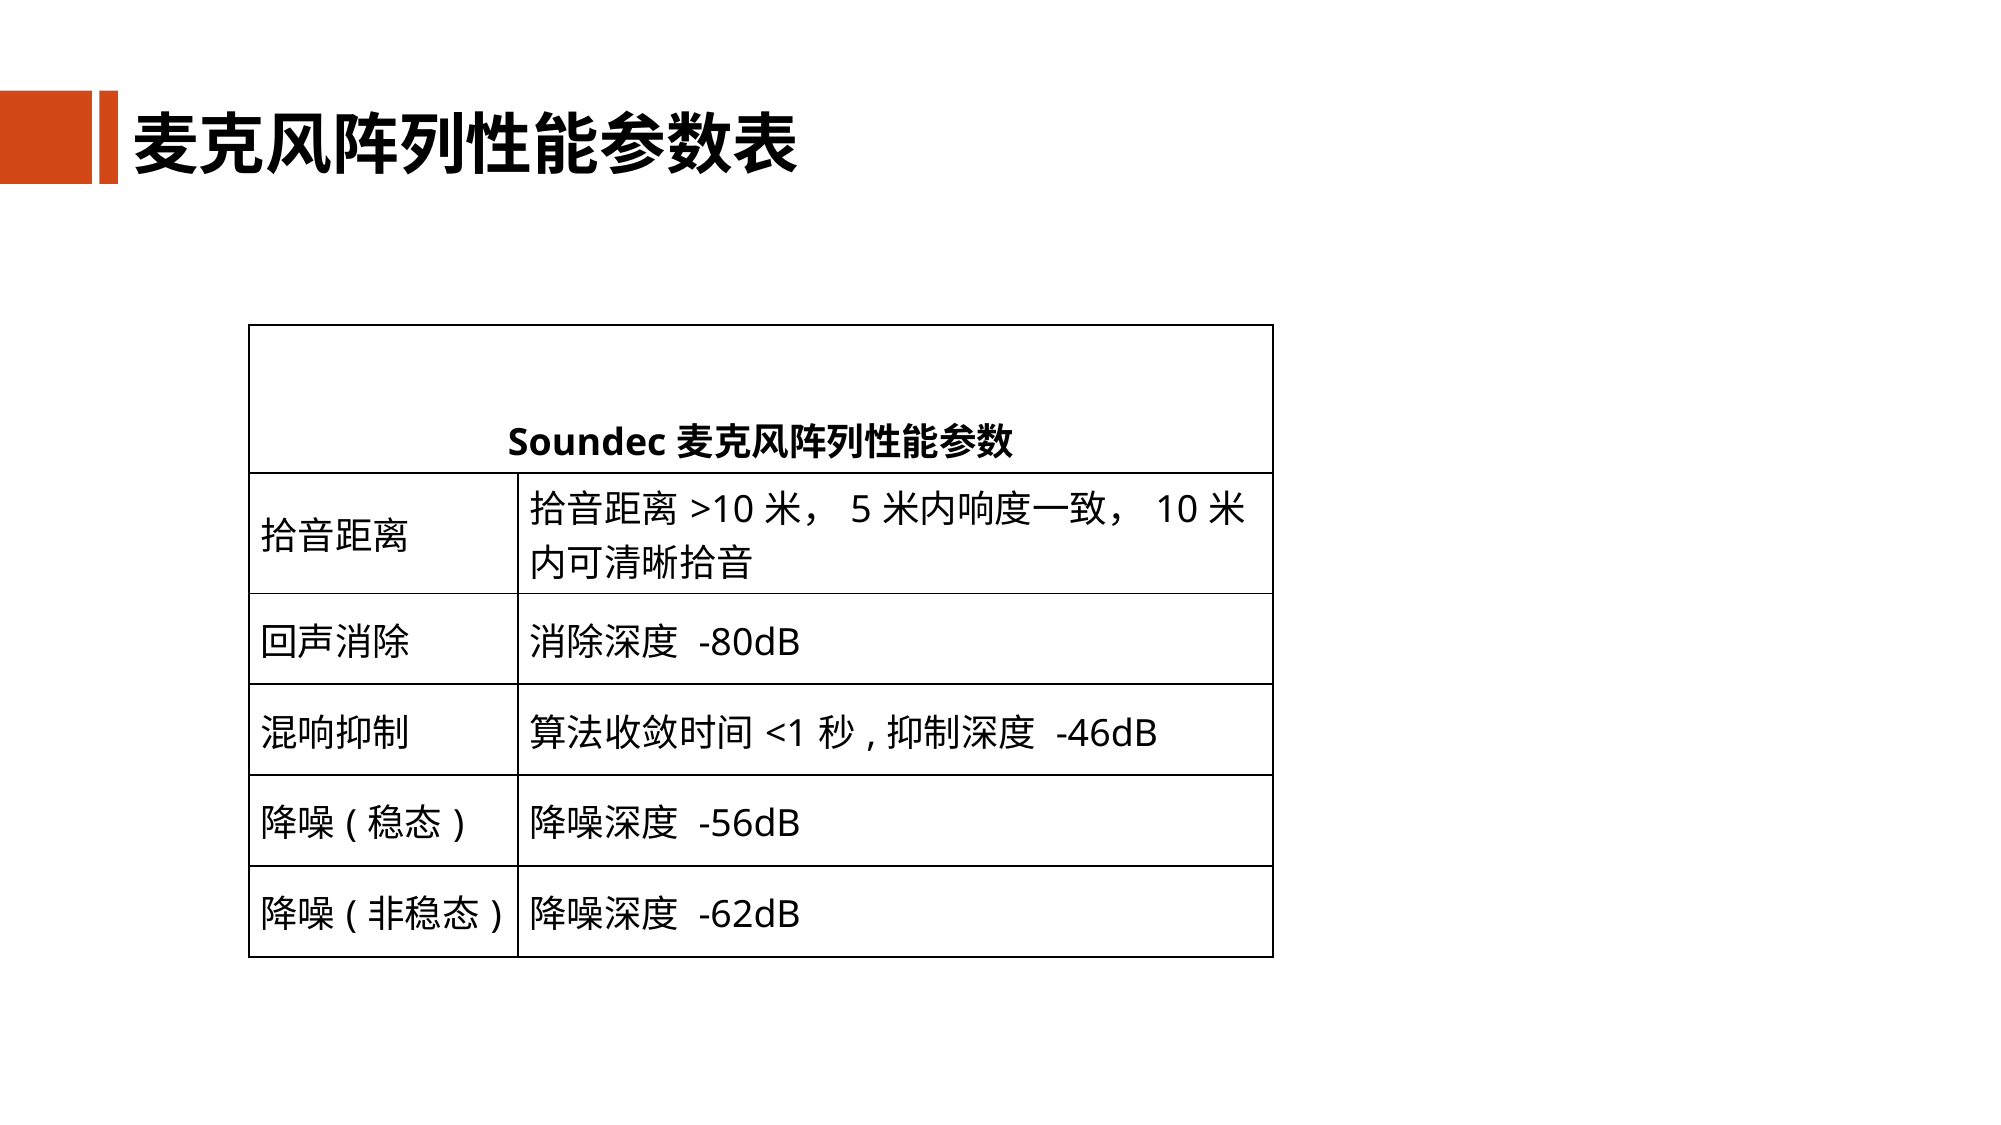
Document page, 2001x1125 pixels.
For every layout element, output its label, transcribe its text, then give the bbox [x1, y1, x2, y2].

table_cell 回声消除 [250, 594, 517, 683]
table_cell 算法收敛时间<1秒,抑制深度 -46dB [519, 685, 1272, 774]
text_box 麦克风阵列性能参数表 [117, 63, 1817, 182]
table_cell 拾音距离>10米，5米内响度一致，10米内可清晰拾音 [519, 474, 1272, 593]
table_cell 降噪深度 -62dB [519, 867, 1272, 956]
table_header Soundec麦克风阵列性能参数 [250, 326, 1272, 472]
table_cell 消除深度 -80dB [519, 594, 1272, 683]
table_cell 混响抑制 [250, 685, 517, 774]
table_cell 降噪(非稳态) [250, 867, 517, 956]
table_cell 拾音距离 [250, 474, 517, 593]
table_cell 降噪(稳态) [250, 776, 517, 865]
table_cell 降噪深度 -56dB [519, 776, 1272, 865]
